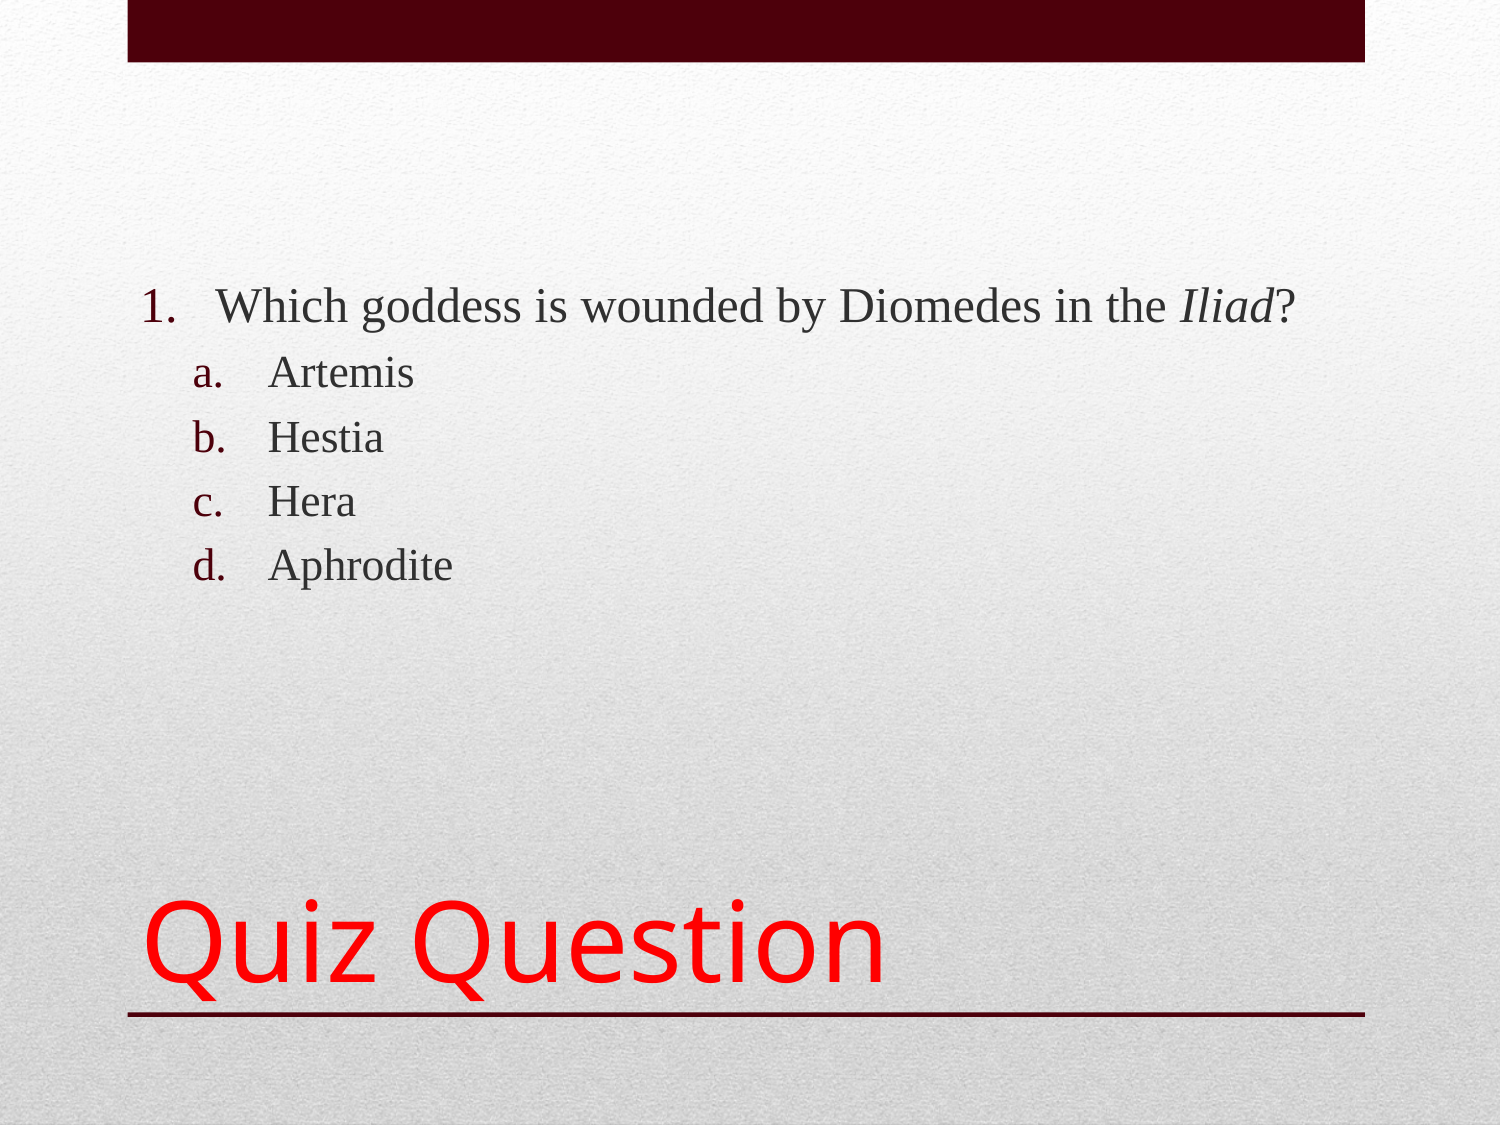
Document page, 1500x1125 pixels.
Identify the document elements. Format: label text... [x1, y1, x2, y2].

title Quiz Question [125, 750, 1238, 1013]
list Which goddess is wounded by Diomedes in the Iliad? Artemis Hestia Hera Aphrodite [125, 112, 1363, 750]
